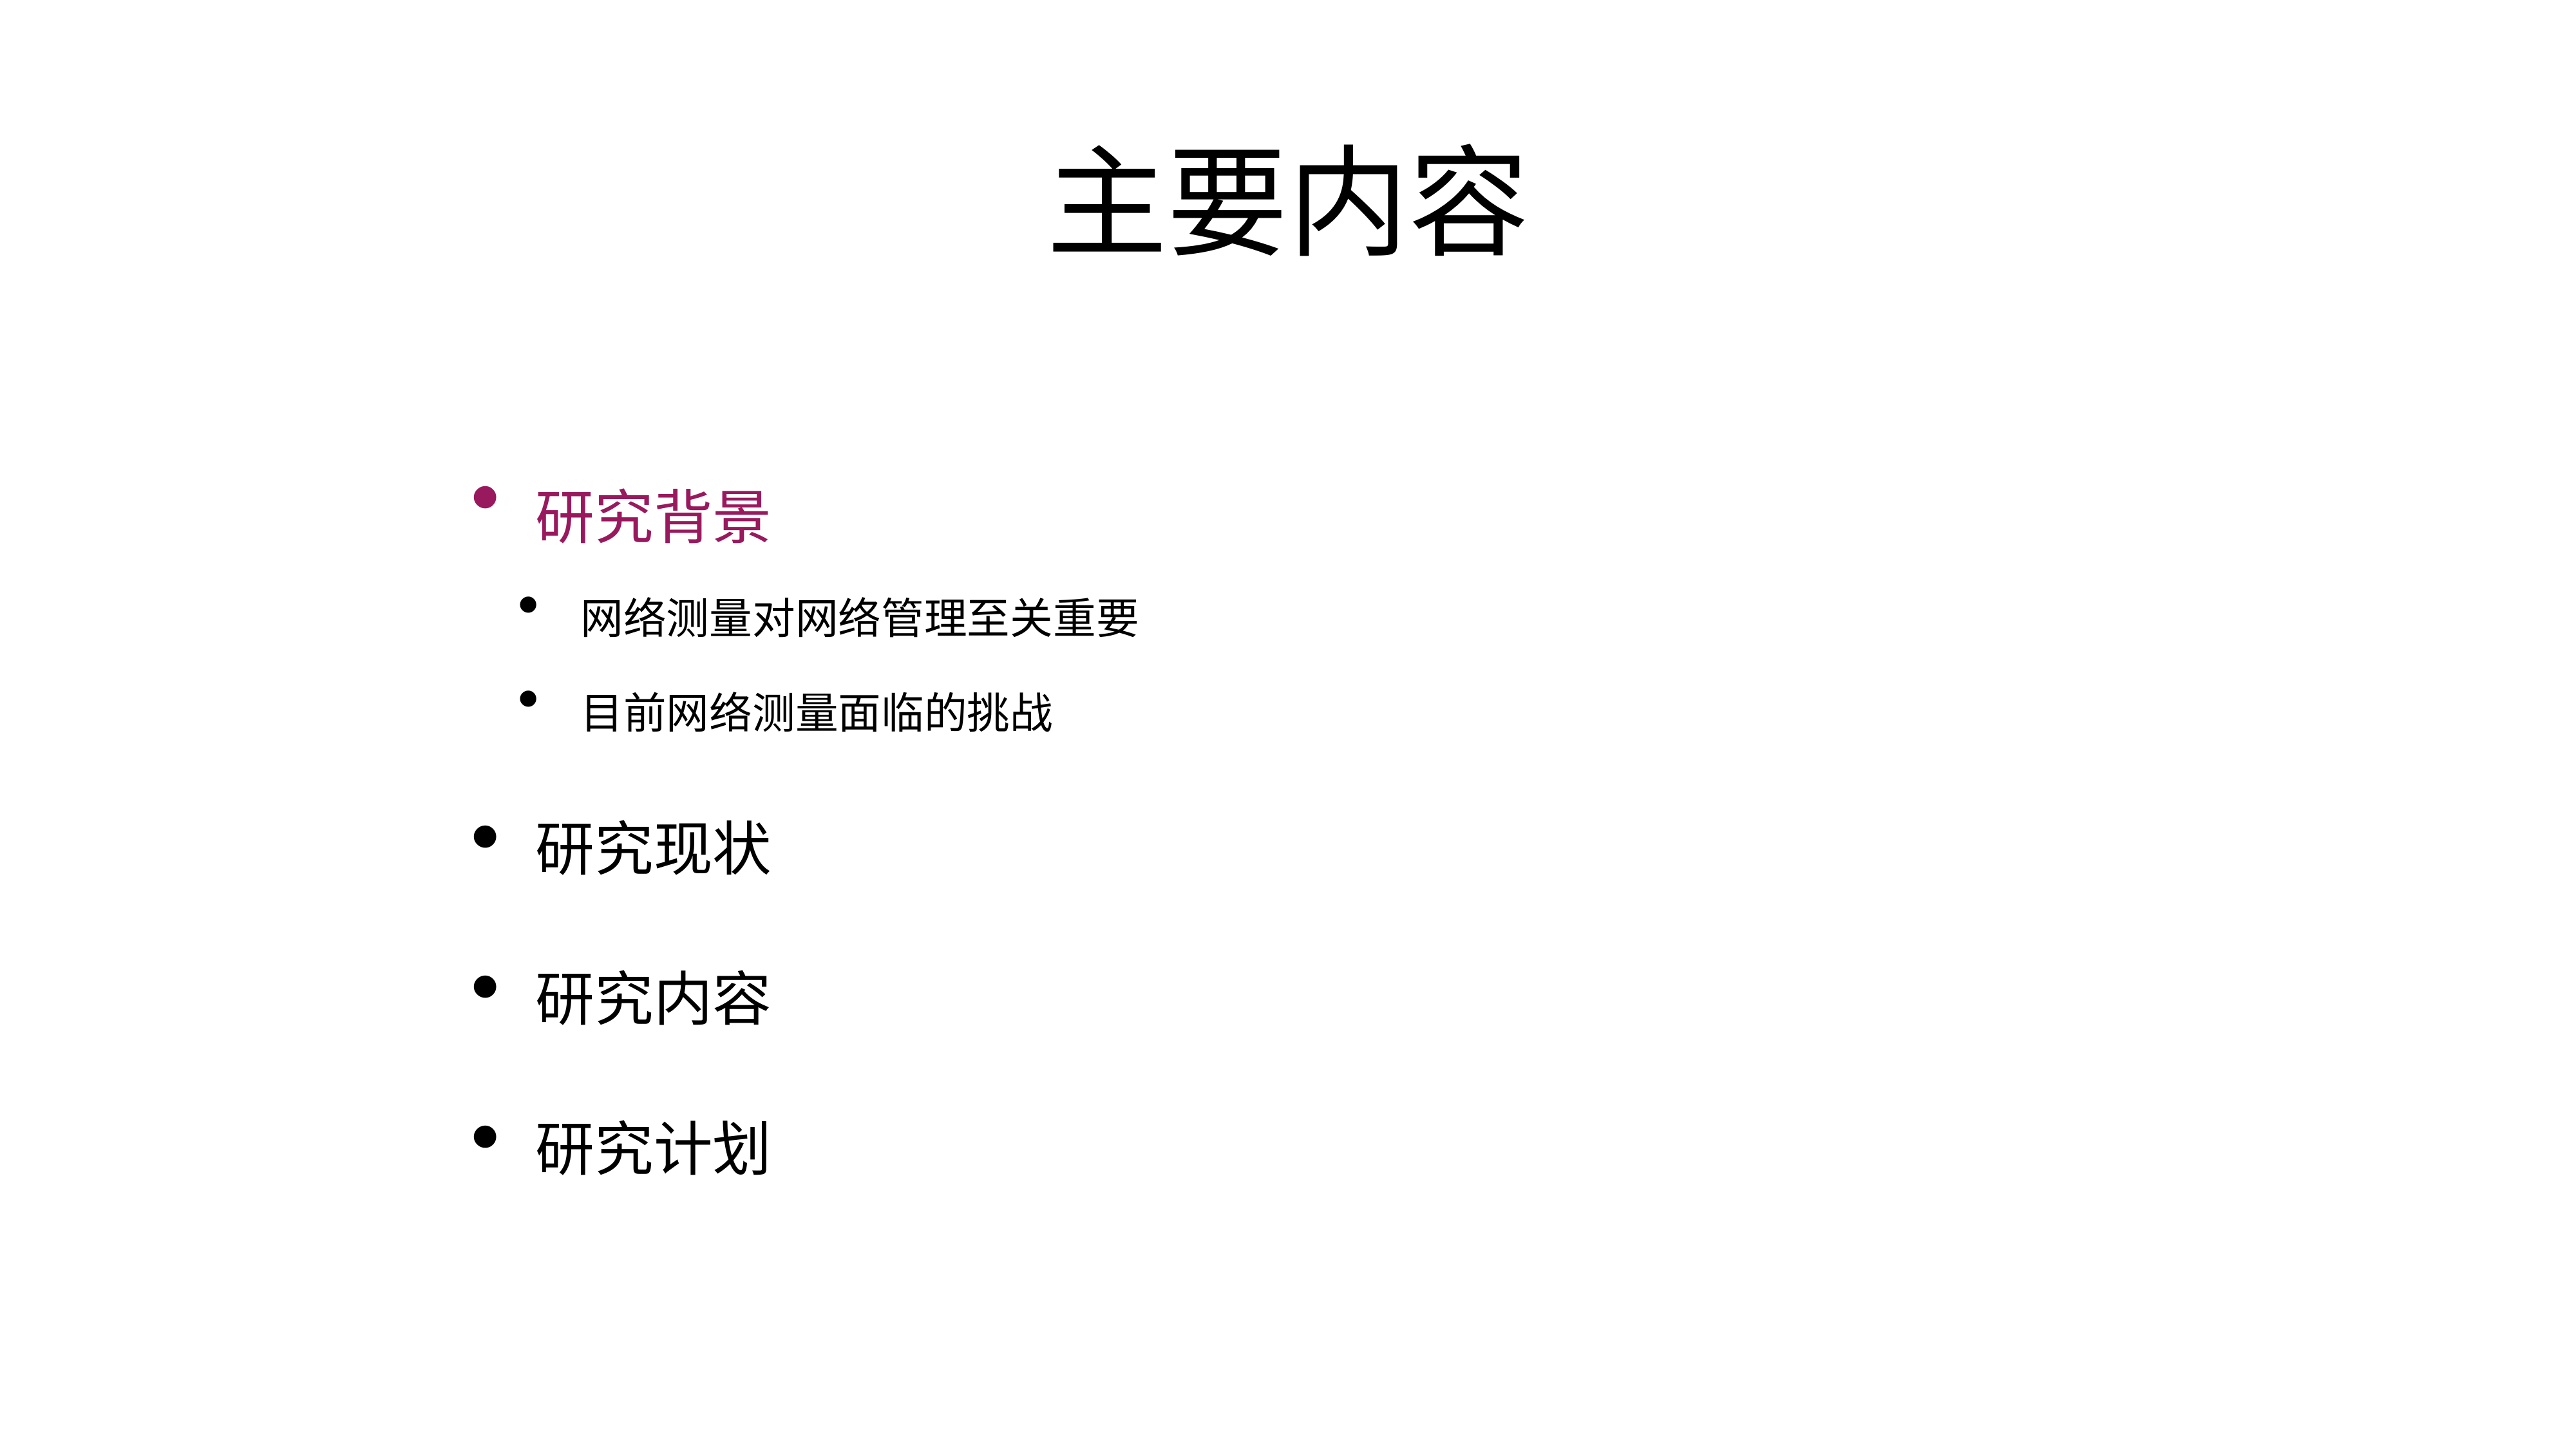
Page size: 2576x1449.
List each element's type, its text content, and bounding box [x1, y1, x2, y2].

list 研究背景 网络测量对网络管理至关重要 目前网络测量面临的挑战 研究现状 研究内容 研究计划 [463, 384, 2113, 1320]
title 主要内容 [463, 37, 2113, 359]
